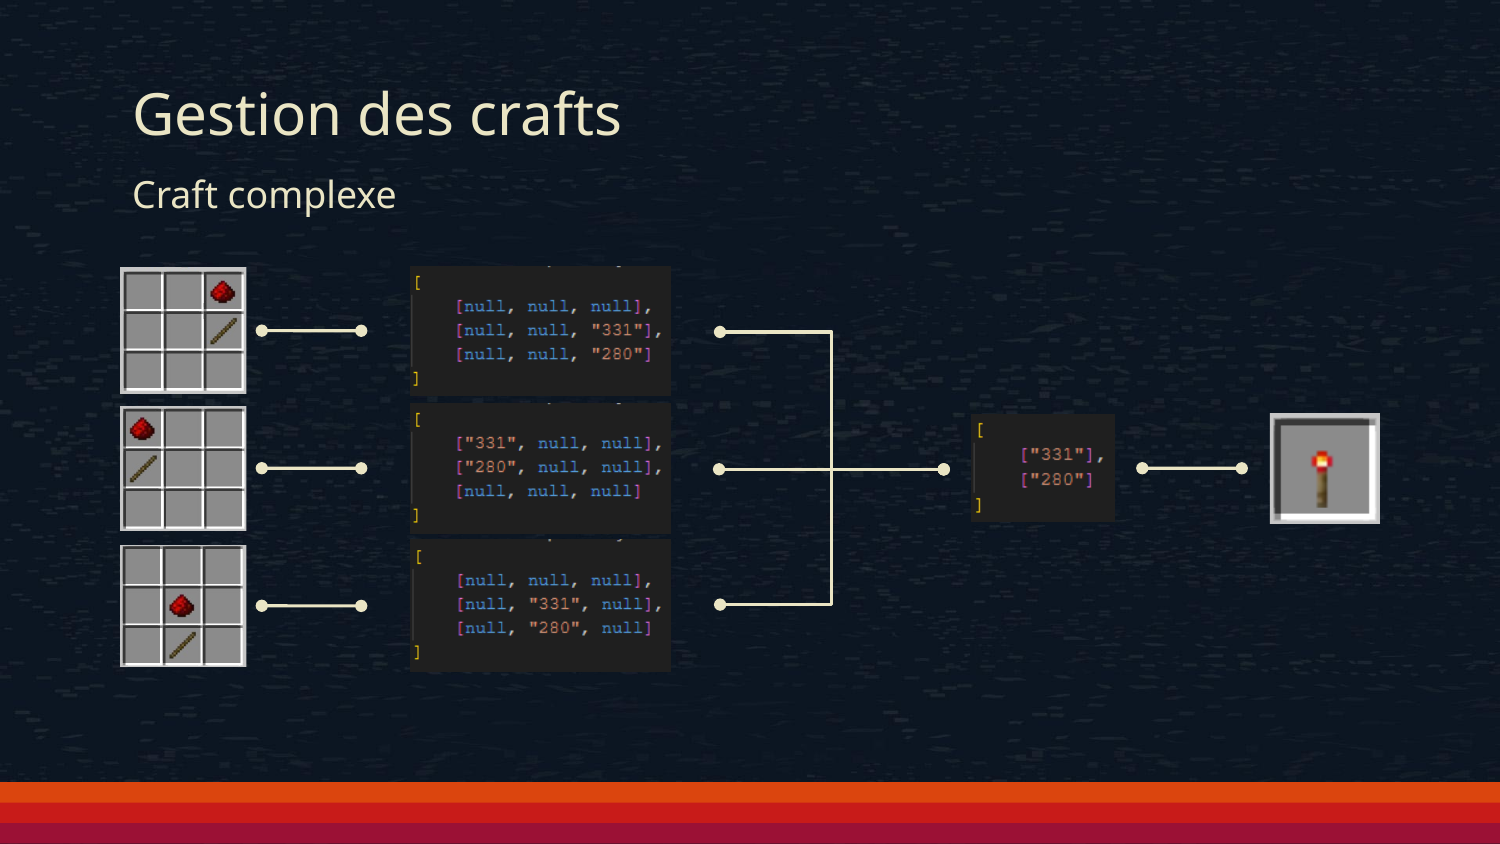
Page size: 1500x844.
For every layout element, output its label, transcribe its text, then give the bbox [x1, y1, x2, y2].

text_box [718, 331, 1115, 605]
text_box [1142, 413, 1381, 524]
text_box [261, 265, 671, 673]
picture [0, 0, 1500, 782]
title Gestion des crafts [117, 62, 1383, 157]
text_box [119, 267, 247, 667]
text_box Craft complexe [117, 156, 423, 232]
